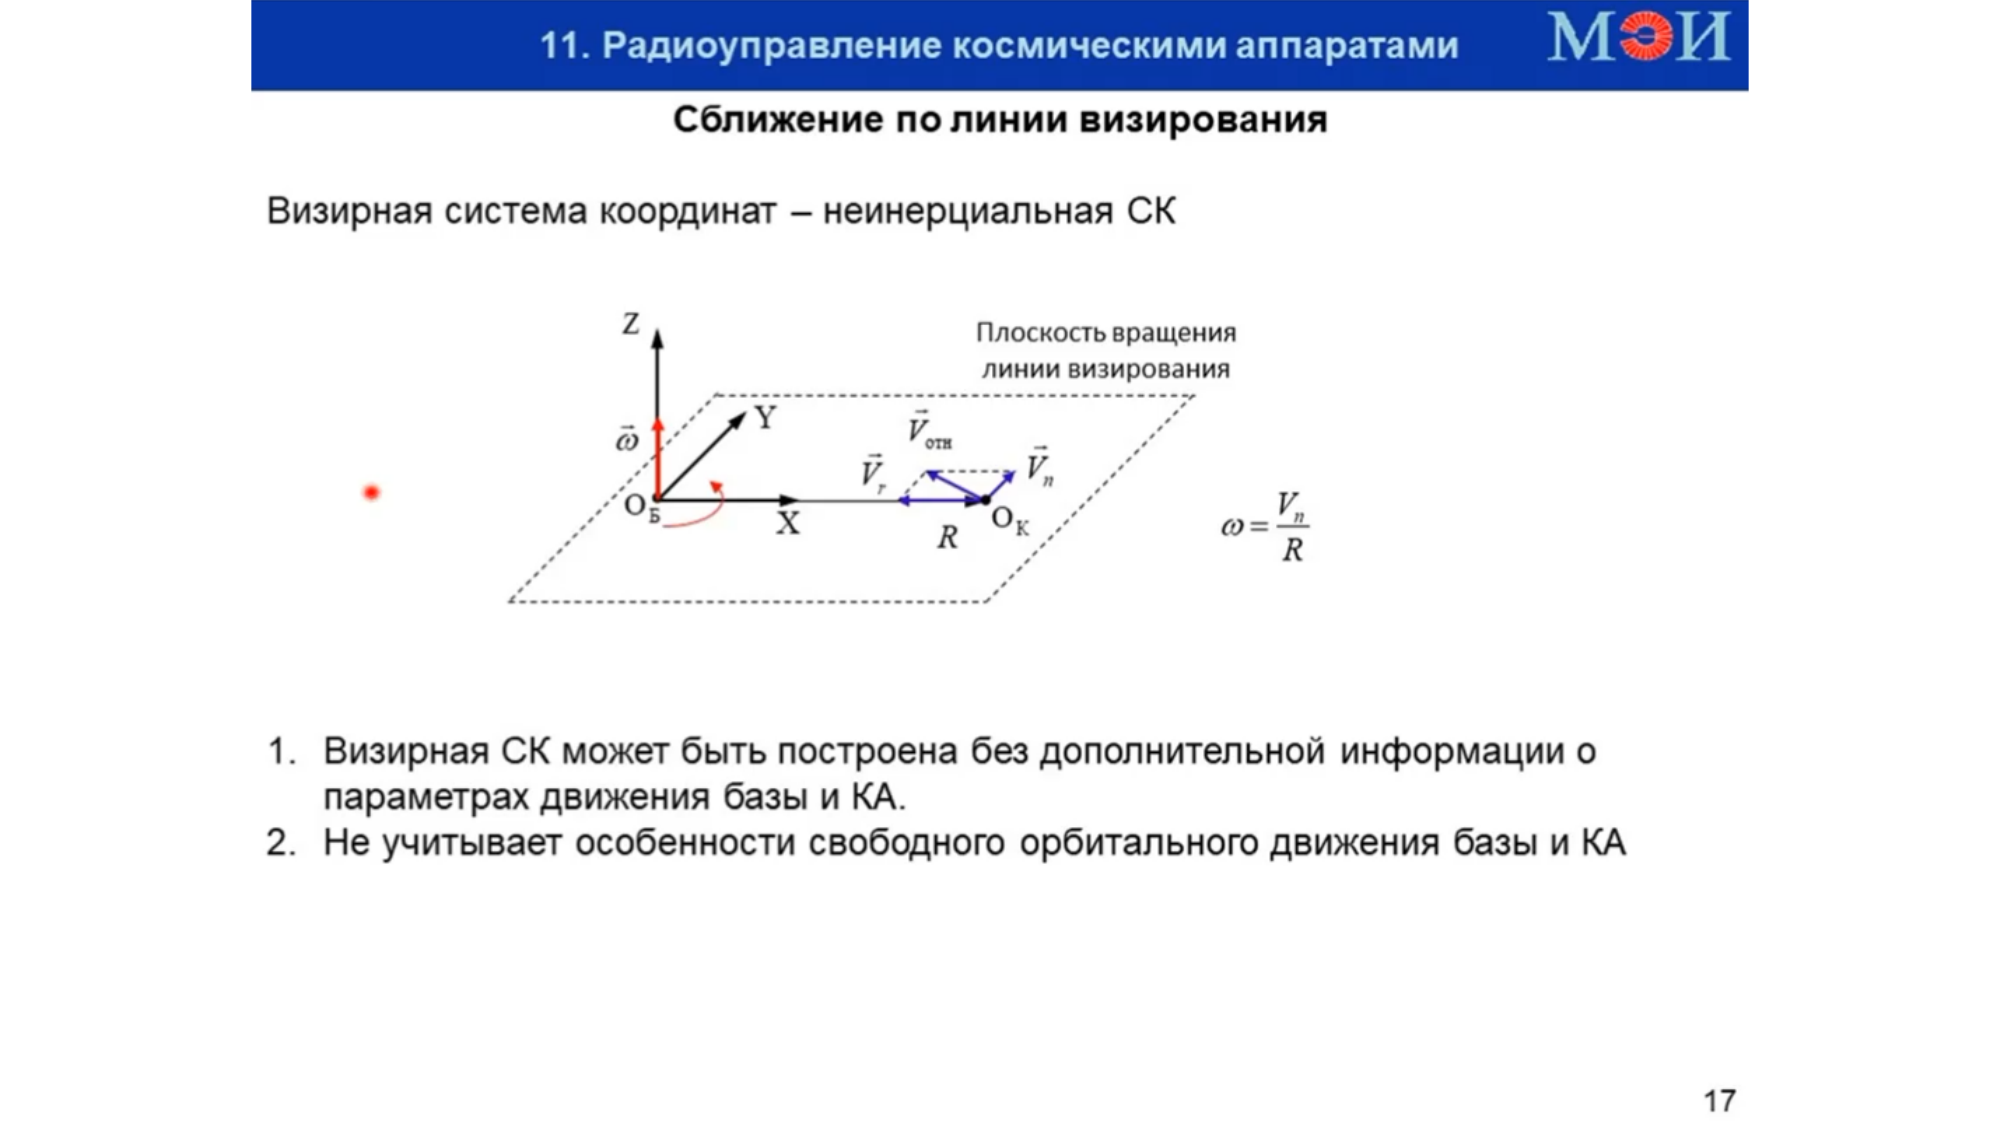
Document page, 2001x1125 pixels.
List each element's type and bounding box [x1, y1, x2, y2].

picture [251, 0, 1749, 1125]
